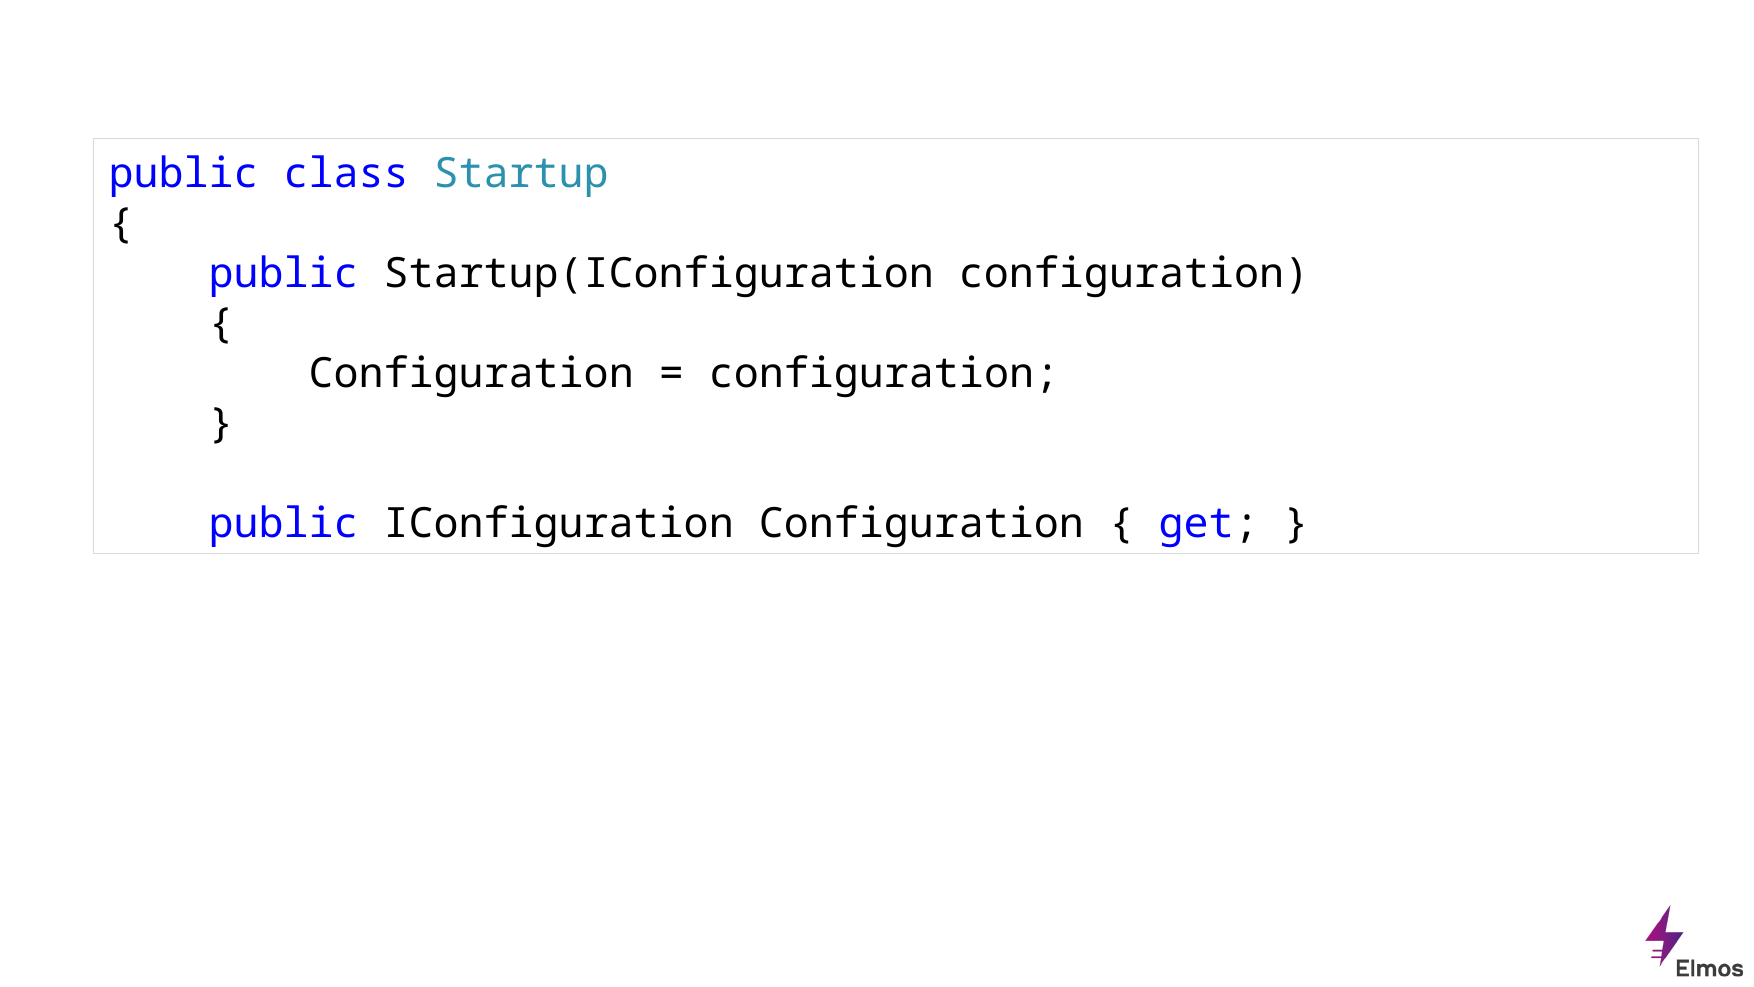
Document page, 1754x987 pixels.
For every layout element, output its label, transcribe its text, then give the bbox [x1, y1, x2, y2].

text_box public class Startup { public Startup(IConfiguration configuration) { Configuration = configuration; } public IConfiguration Configuration { get; } [93, 138, 1699, 554]
picture [1645, 905, 1743, 977]
